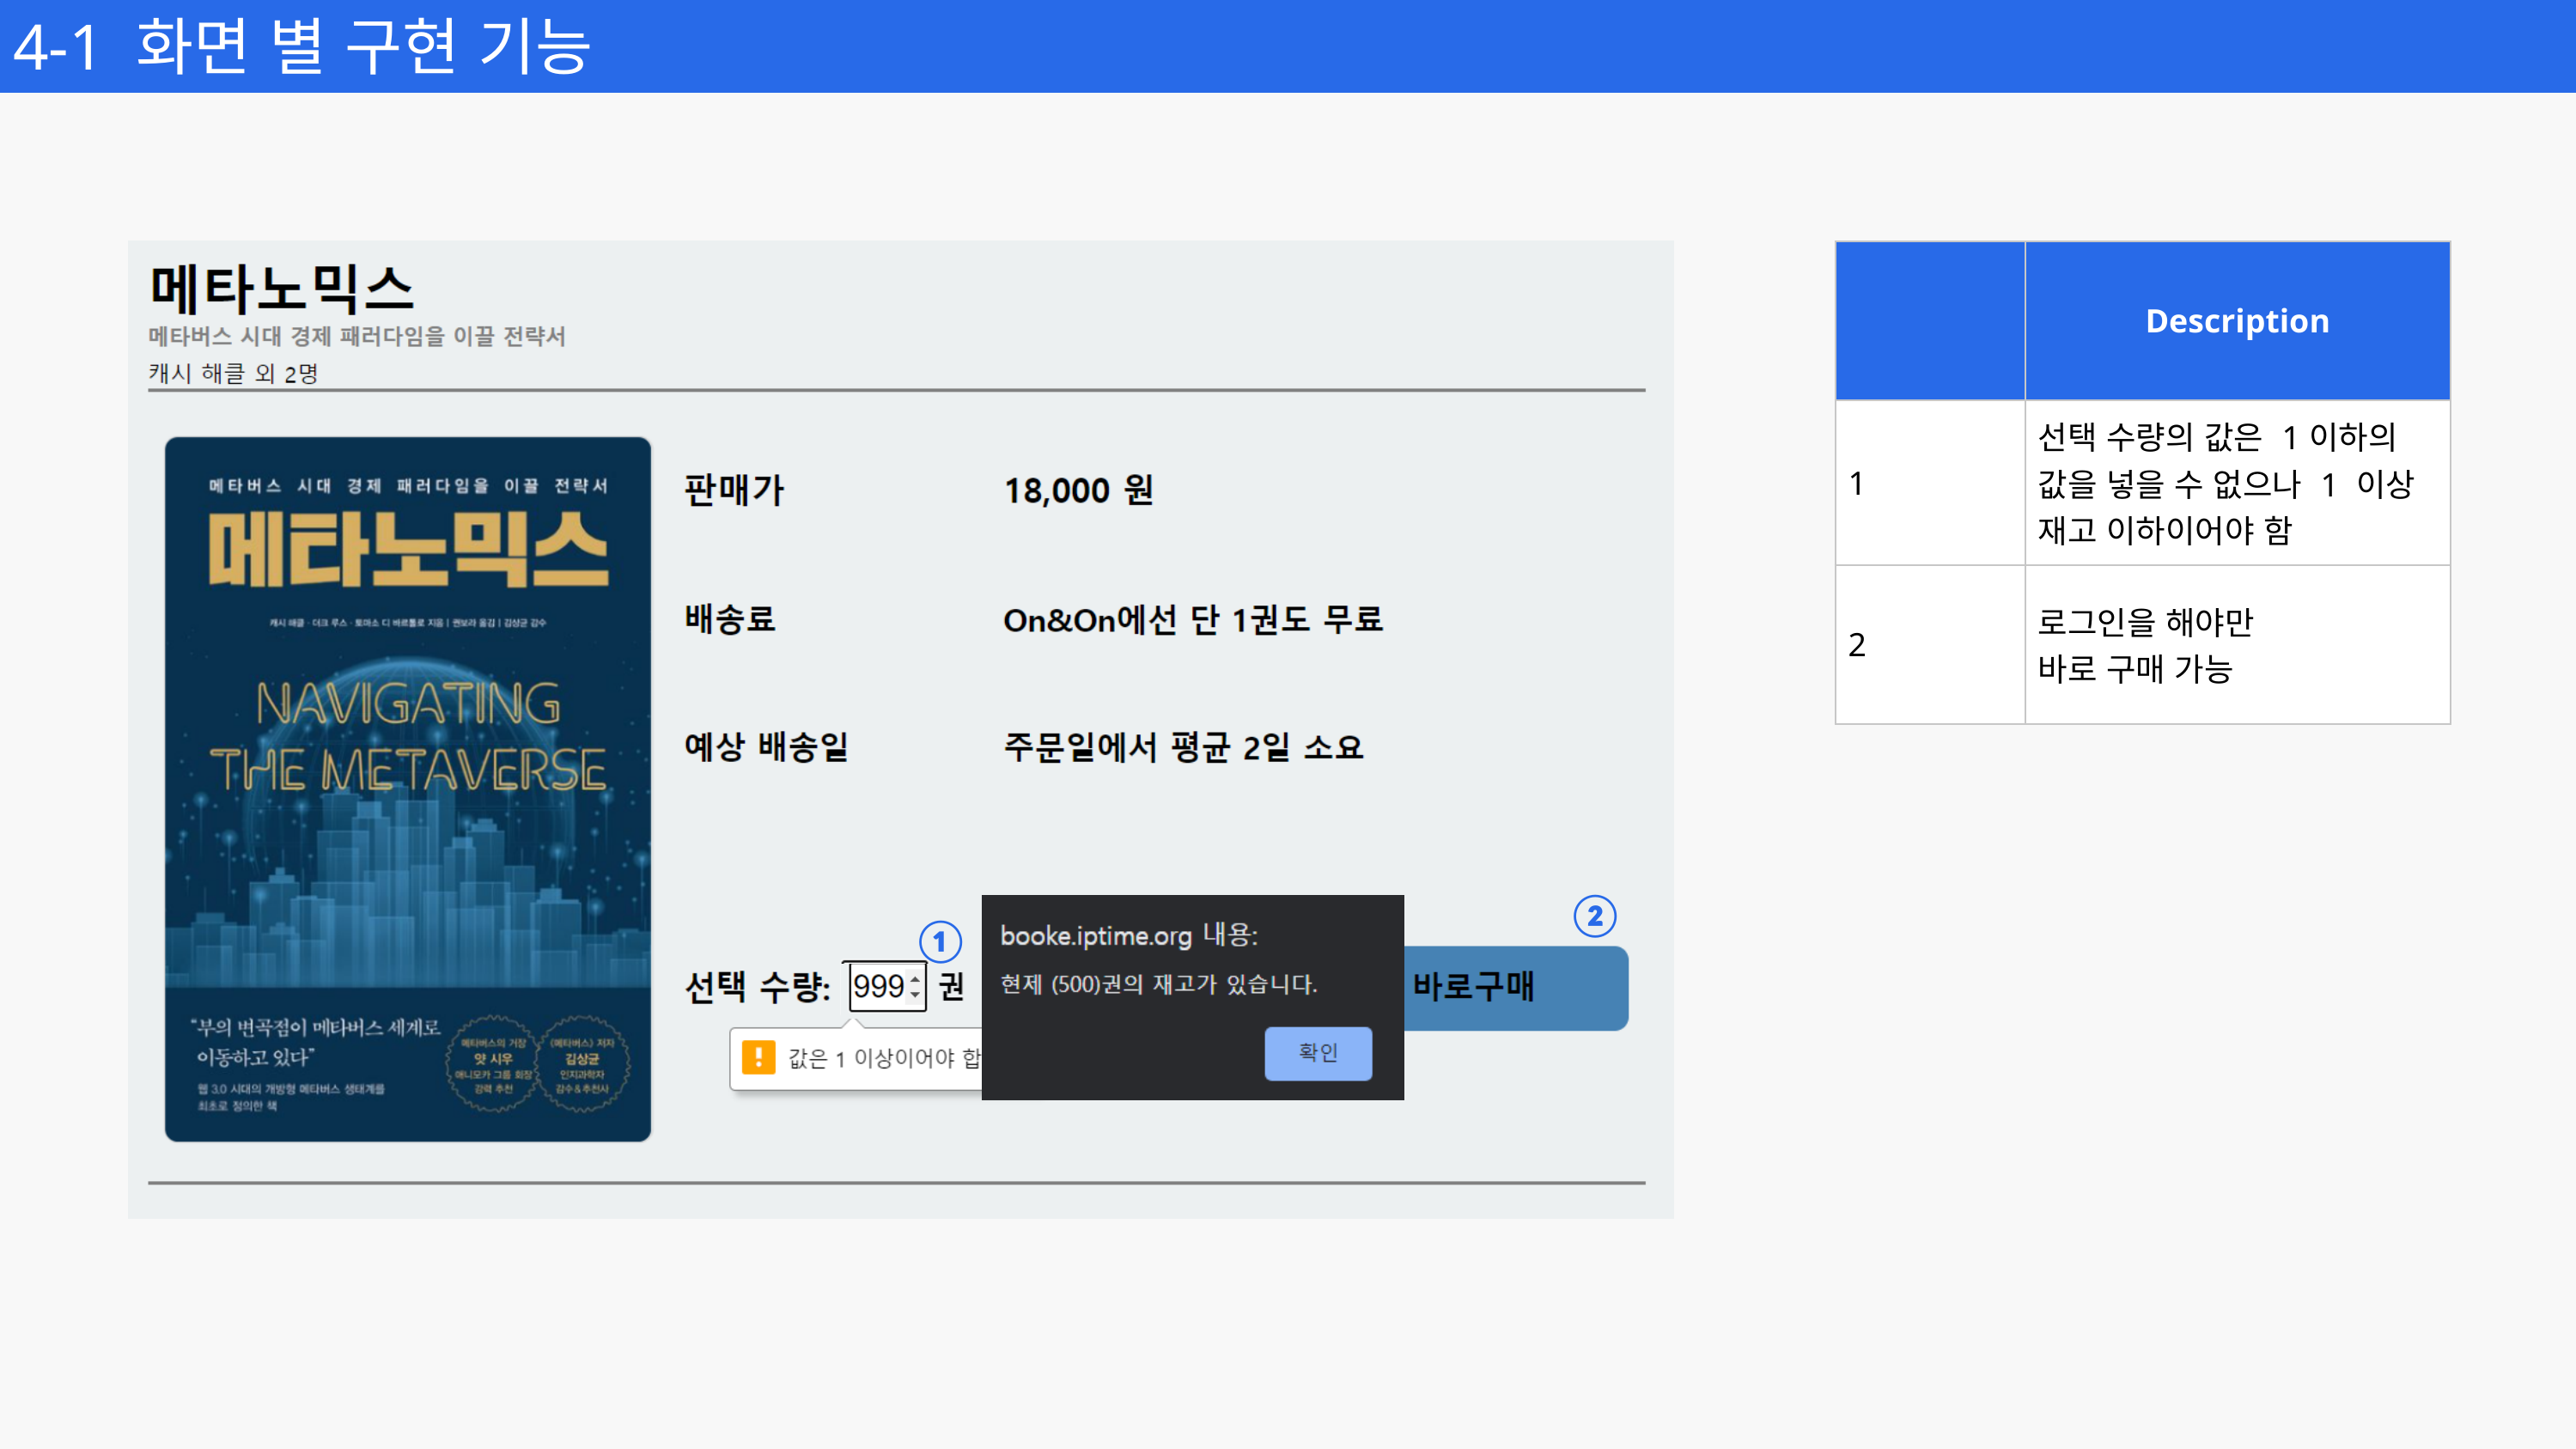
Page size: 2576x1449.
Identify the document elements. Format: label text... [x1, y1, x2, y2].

table_header [1836, 242, 2025, 399]
table_cell 선택 수량의 값은 1이하의 값을 넣을 수 없으나 1 이상 재고 이하이어야 함 [2026, 401, 2450, 564]
table_cell 1 [1836, 401, 2025, 564]
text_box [0, 0, 2576, 94]
table_header Description [2026, 242, 2450, 399]
picture [128, 240, 1674, 1219]
table_cell 2 [1836, 566, 2025, 723]
table_cell 로그인을 해야만 바로 구매 가능 [2026, 566, 2450, 723]
